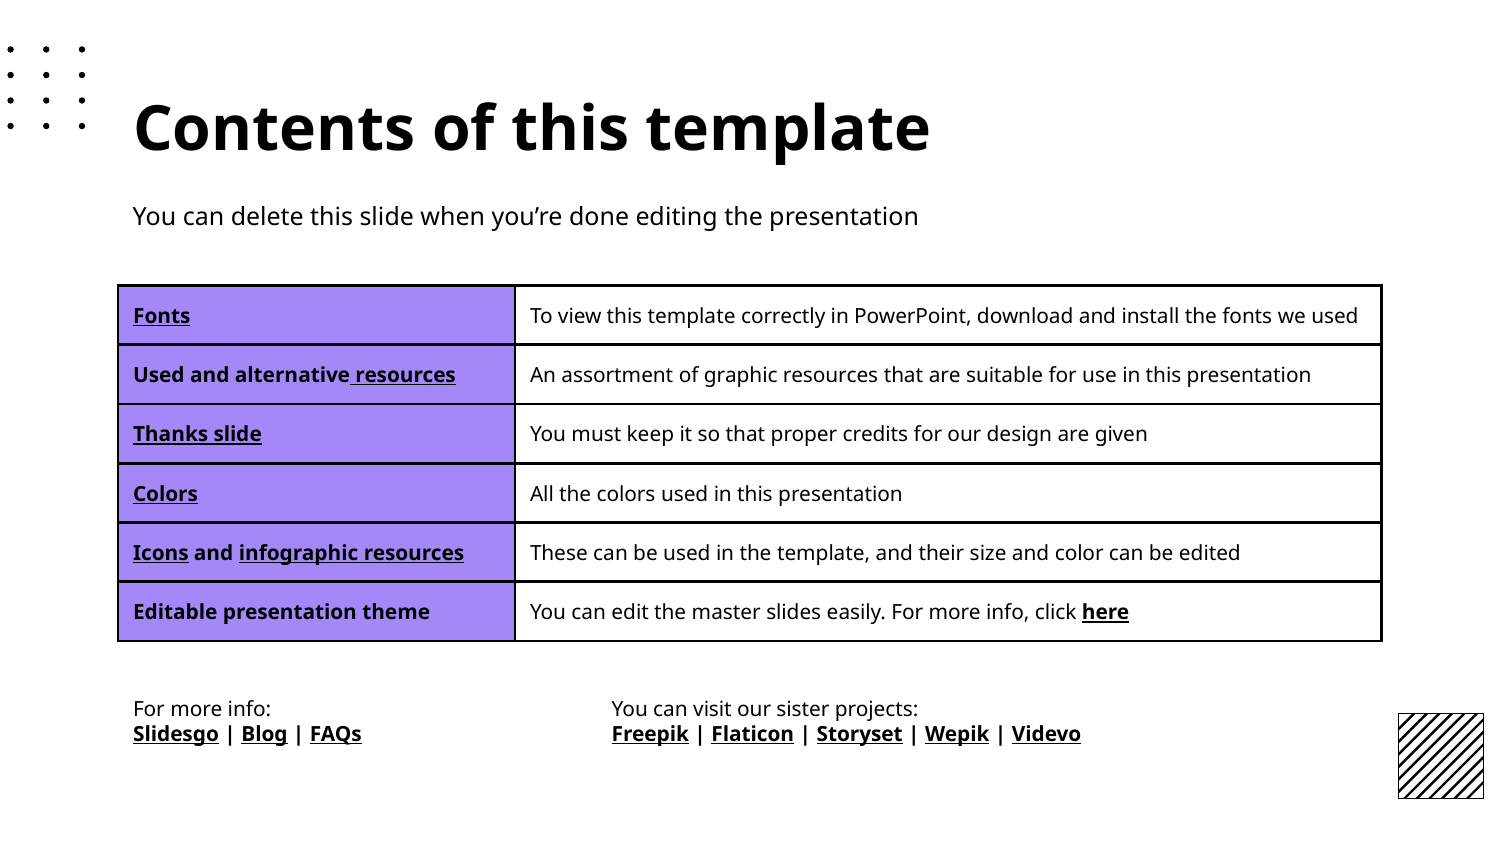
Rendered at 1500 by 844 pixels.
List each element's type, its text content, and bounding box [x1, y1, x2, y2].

table_cell These can be used in the template, and their size and color can be edited [516, 524, 1380, 580]
table_cell Icons and infographic resources [119, 524, 514, 580]
text_box For more info: Slidesgo | Blog | FAQs [118, 680, 407, 756]
table_cell Editable presentation theme [119, 583, 514, 640]
title Contents of this template [118, 72, 1382, 167]
table_cell Used and alternative resources [119, 346, 514, 403]
table_cell An assortment of graphic resources that are suitable for use in this presentation [516, 346, 1380, 403]
table_cell Colors [119, 465, 514, 521]
table_cell You must keep it so that proper credits for our design are given [516, 405, 1380, 462]
subtitle You can delete this slide when you’re done editing the presentation [117, 185, 1383, 247]
table_header To view this template correctly in PowerPoint, download and install the fonts we used [516, 287, 1380, 343]
text_box You can visit our sister projects: Freepik | Flaticon | Storyset | Wepik | Videvo [596, 680, 1102, 756]
table_cell All the colors used in this presentation [516, 465, 1380, 521]
table_cell Thanks slide [119, 405, 514, 462]
table_header Fonts [119, 287, 514, 343]
table_cell You can edit the master slides easily. For more info, click here [516, 583, 1380, 640]
